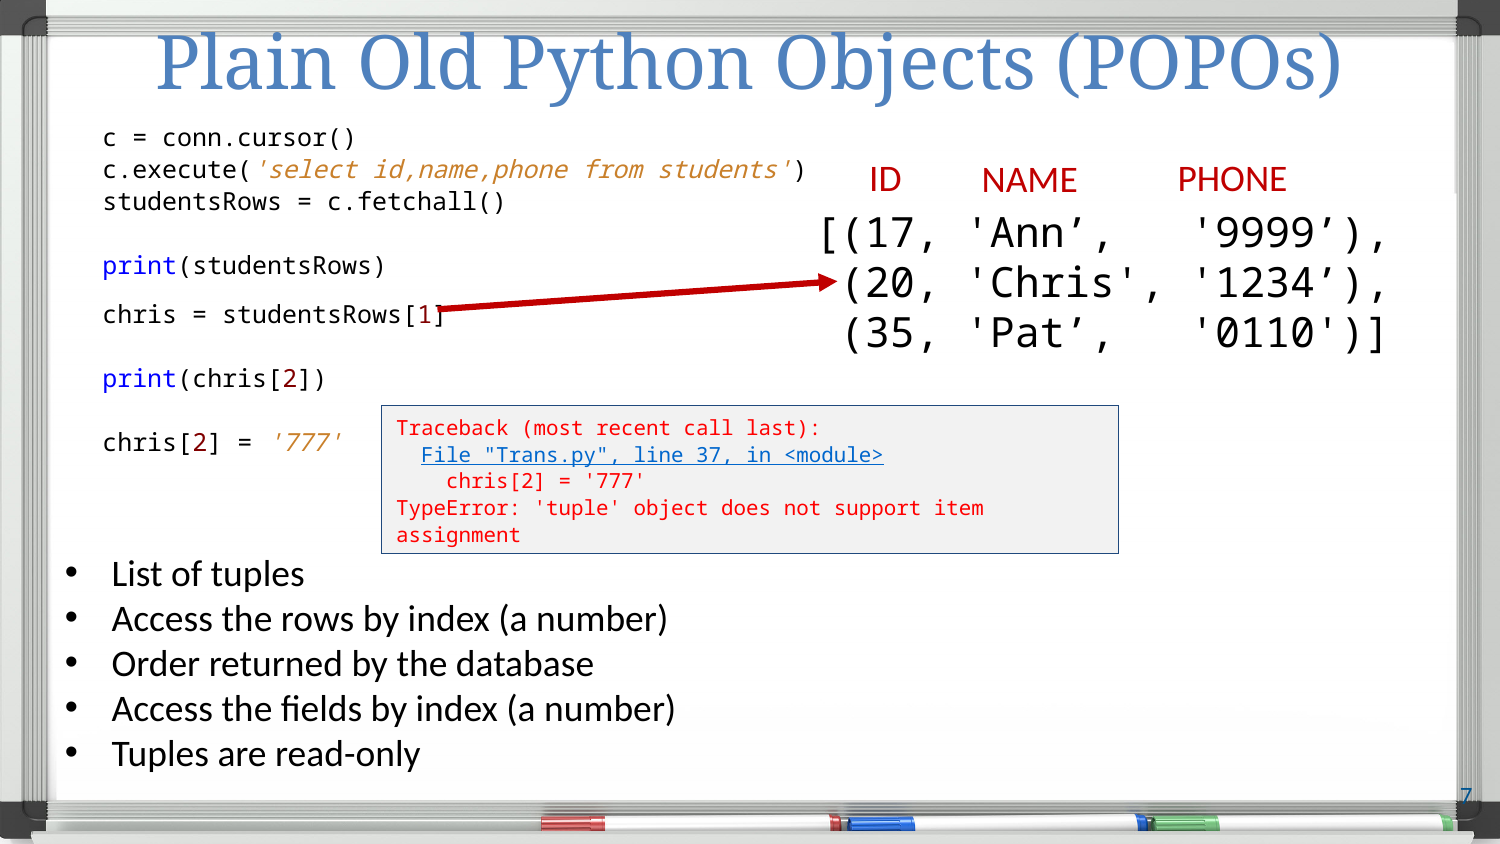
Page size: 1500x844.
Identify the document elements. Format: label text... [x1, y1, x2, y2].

title Plain Old Python Objects (POPOs) [12, 9, 1488, 110]
text_box PHONE [1163, 146, 1313, 207]
text_box [738, 281, 1037, 326]
text_box c = conn.cursor() c.execute('select id,name,phone from students') studentsRows = c.fetchall() print(studentsRows) chris = studentsRows[1] print(chris[2]) chris[2] = '777' [87, 112, 838, 496]
text_box NAME [966, 147, 1100, 208]
slide_number 7 [1387, 771, 1488, 817]
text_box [437, 280, 838, 310]
picture [0, 0, 1500, 844]
text_box List of tuples Access the rows by index (a number) Order returned by the database Access the fields by index (a number) Tuples are read-only [50, 541, 975, 782]
text_box Traceback (most recent call last): File "Trans.py", line 37, in <module> chris[2] = '777' TypeError: 'tuple' object does not support item assignment [381, 405, 1119, 554]
text_box [(17, 'Ann’, '9999’), (20, 'Chris', '1234’), (35, 'Pat’, '0110')] [838, 197, 1450, 363]
text_box ID [854, 146, 931, 207]
